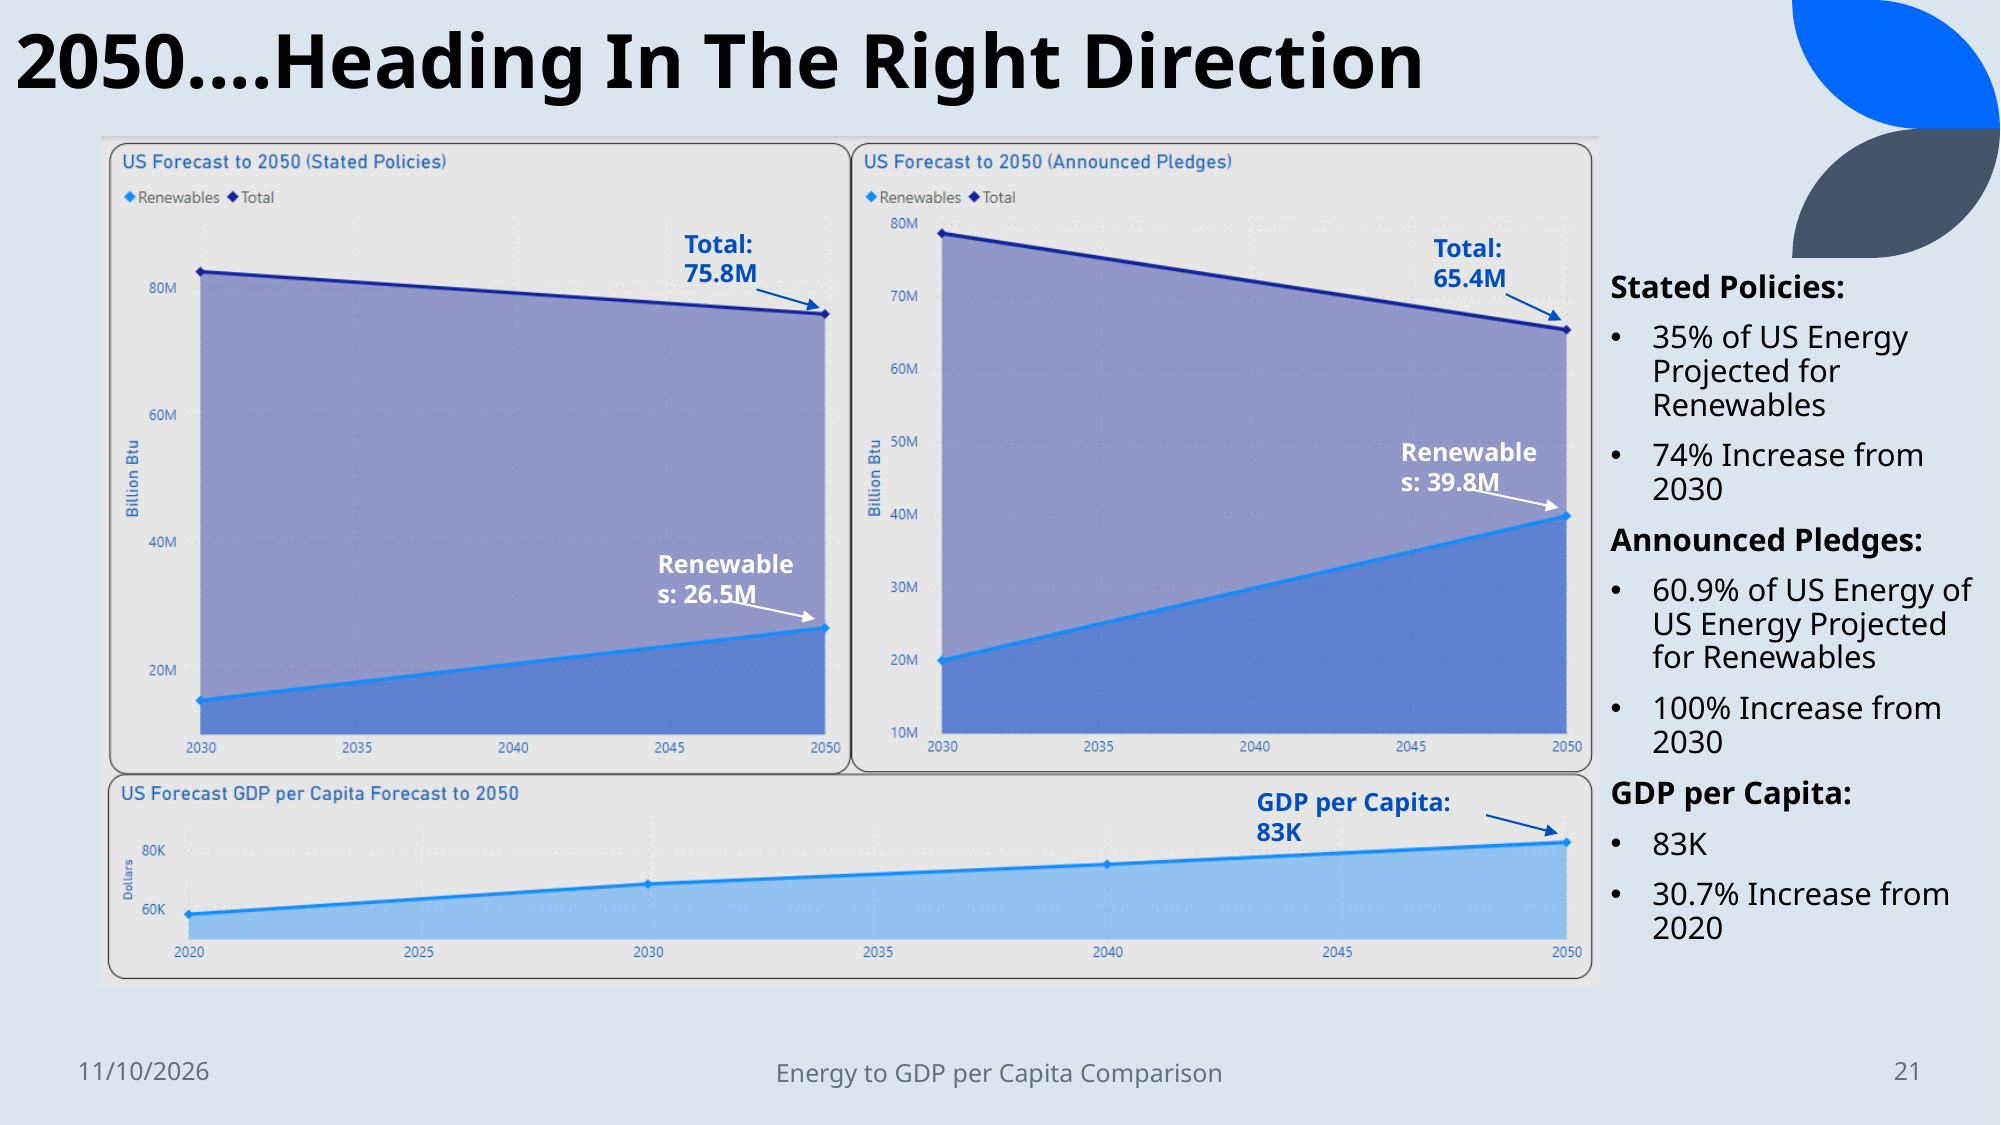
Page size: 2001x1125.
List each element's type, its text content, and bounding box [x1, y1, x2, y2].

text_box Stated Policies: 35% of US Energy Projected for Renewables 74% Increase from 2030 Announced Pledges: 60.9% of US Energy of US Energy Projected for Renewables 100% Increase from 2030 GDP per Capita: 83K 30.7% Increase from 2020 [1599, 263, 2000, 967]
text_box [1241, 779, 1558, 840]
text_box 2050....Heading In The Right Direction [0, 0, 2000, 113]
picture [101, 136, 1599, 986]
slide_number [62, 1042, 342, 1103]
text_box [669, 220, 820, 309]
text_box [1418, 225, 1562, 321]
slide_number 21 [1665, 1042, 1938, 1103]
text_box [642, 540, 815, 619]
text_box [1386, 429, 1559, 508]
footer Energy to GDP per Capita Comparison [662, 1042, 1338, 1103]
